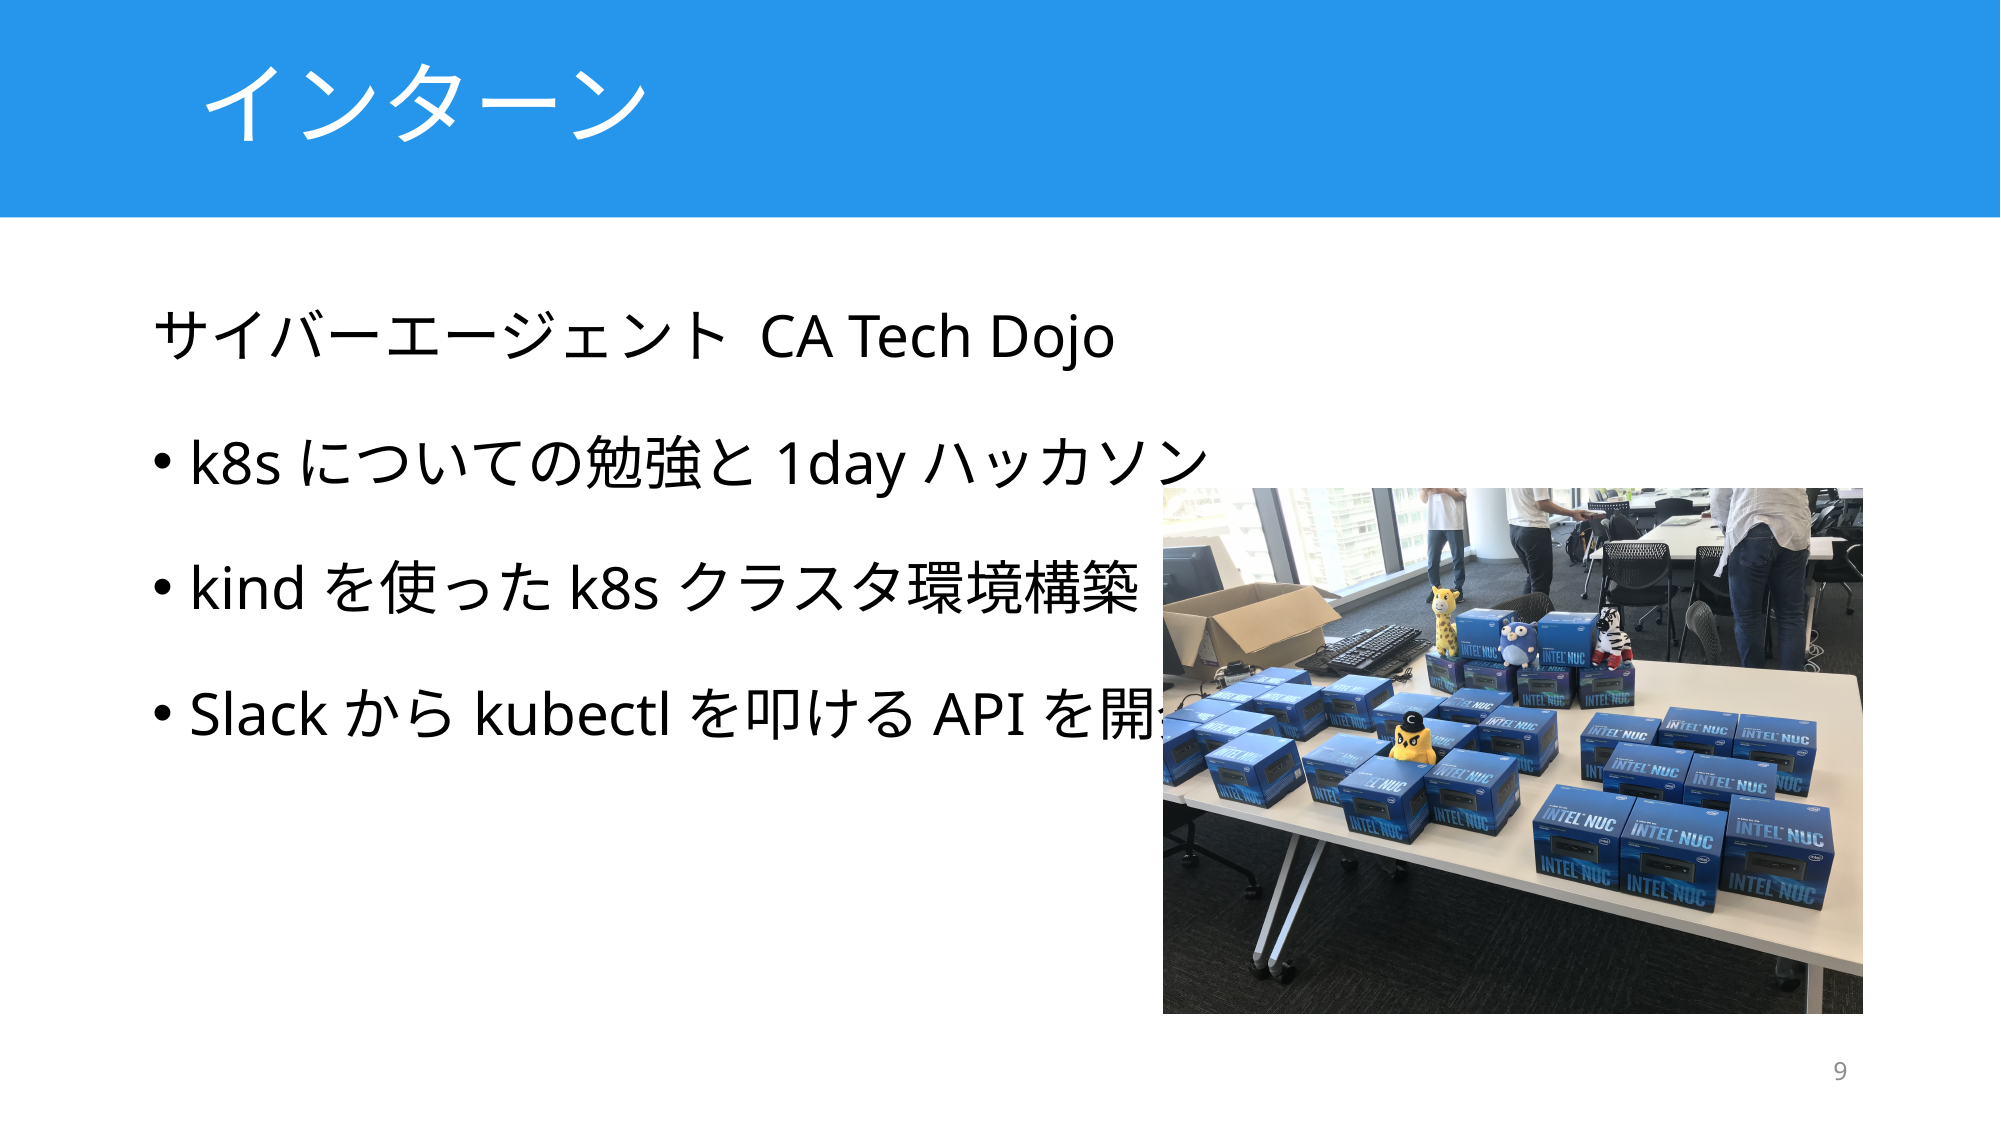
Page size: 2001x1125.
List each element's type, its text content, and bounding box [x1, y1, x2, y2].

title インターン [0, 0, 1725, 218]
text_box [1725, 0, 2000, 218]
slide_number 9 [1412, 1042, 1863, 1103]
picture [1163, 488, 1863, 1014]
list サイバーエージェント CA Tech Dojo k8sについての勉強と1dayハッカソン kindを使ったk8sクラスタ環境構築 Slackからkubectlを叩けるAPIを開発 [137, 299, 1863, 1014]
